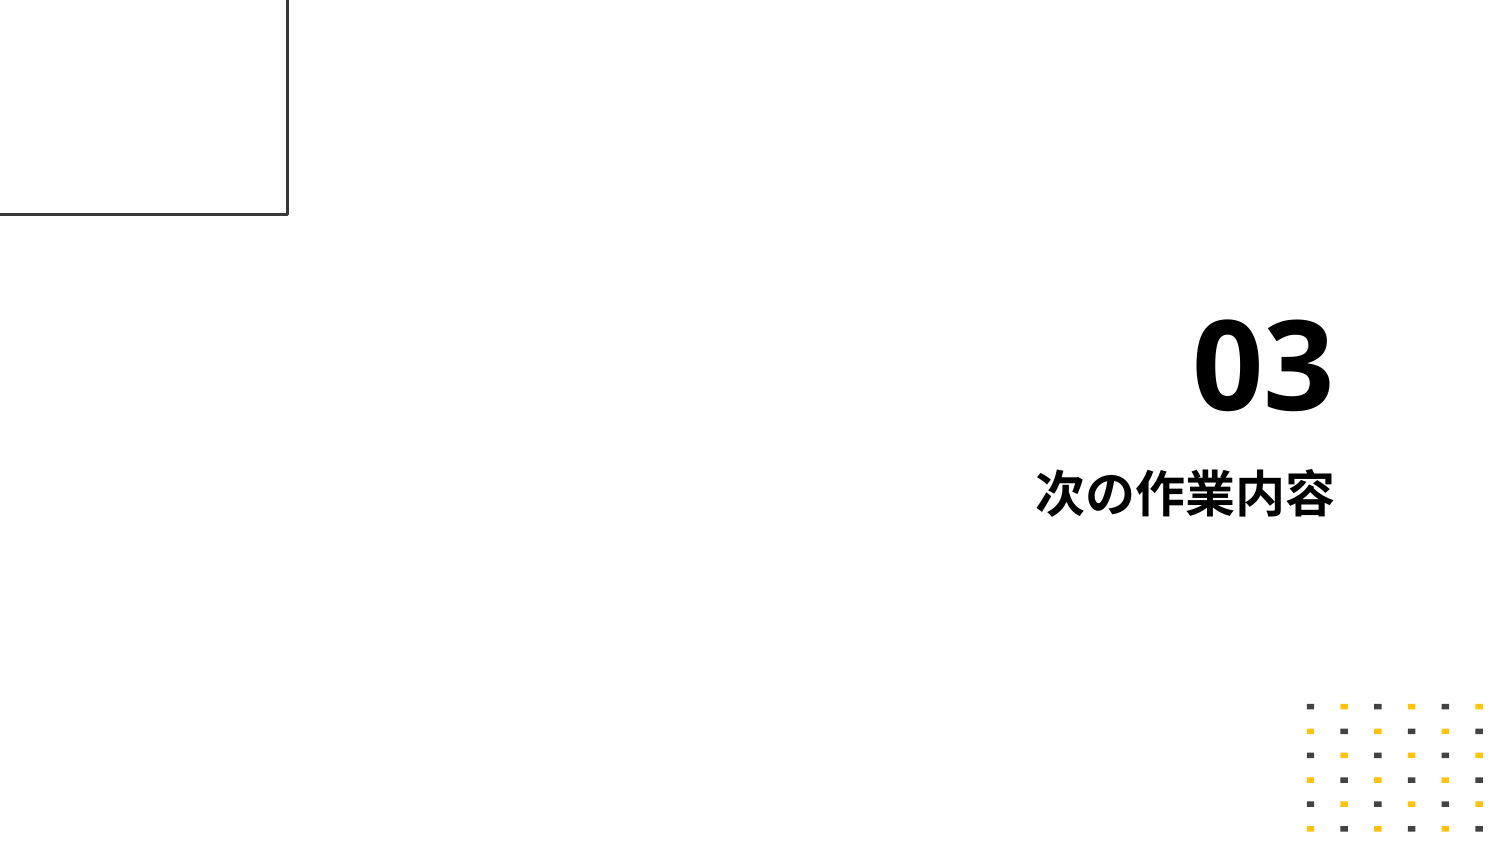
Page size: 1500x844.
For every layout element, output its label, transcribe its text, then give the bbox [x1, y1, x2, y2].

title 03 [845, 290, 1347, 432]
title 次の作業内容 [417, 421, 1347, 564]
